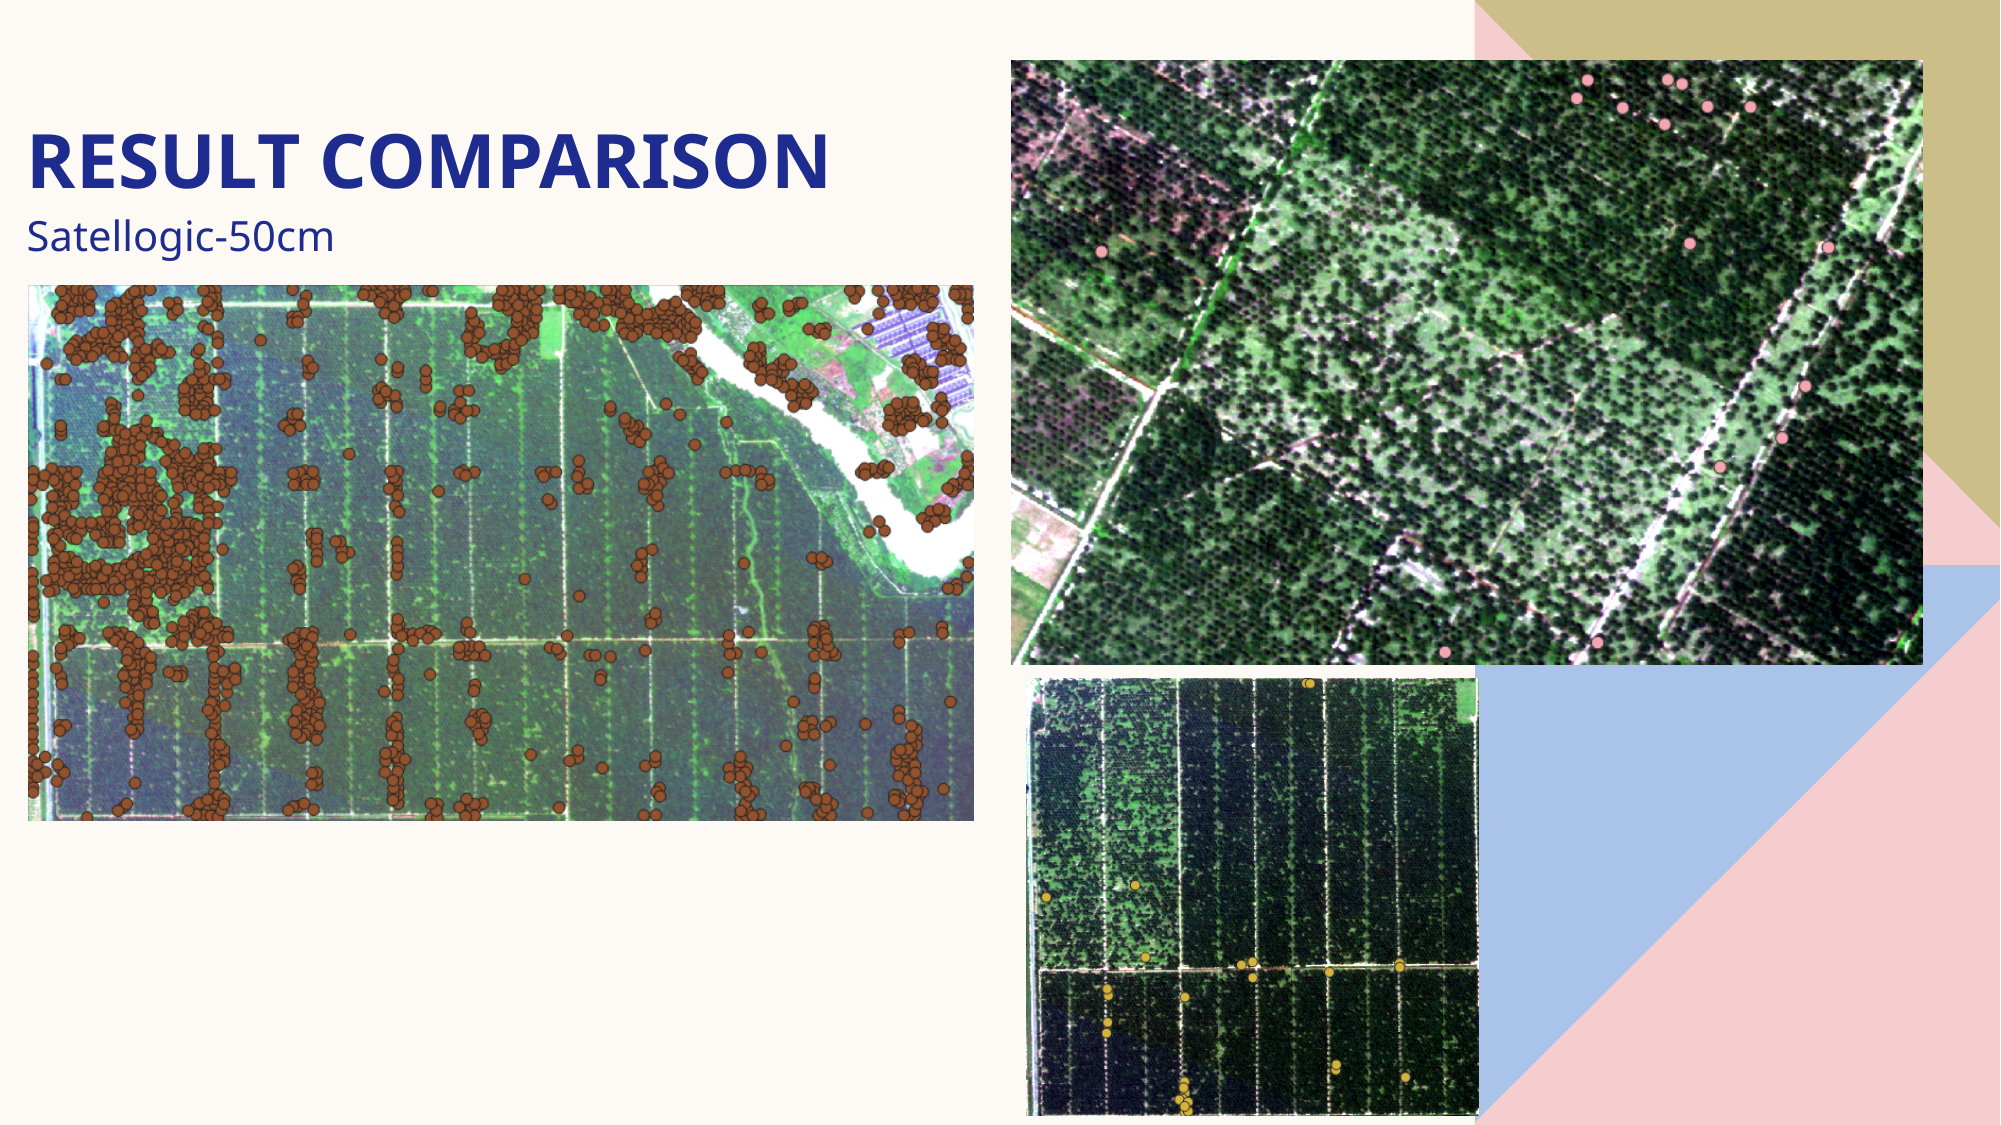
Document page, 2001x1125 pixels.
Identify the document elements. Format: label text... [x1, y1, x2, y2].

title RESULT COMPARISON [11, 3, 1291, 204]
text_box Satellogic-50cm [11, 210, 551, 821]
picture [28, 285, 974, 821]
picture [1026, 678, 1479, 1116]
picture [1011, 60, 1923, 665]
